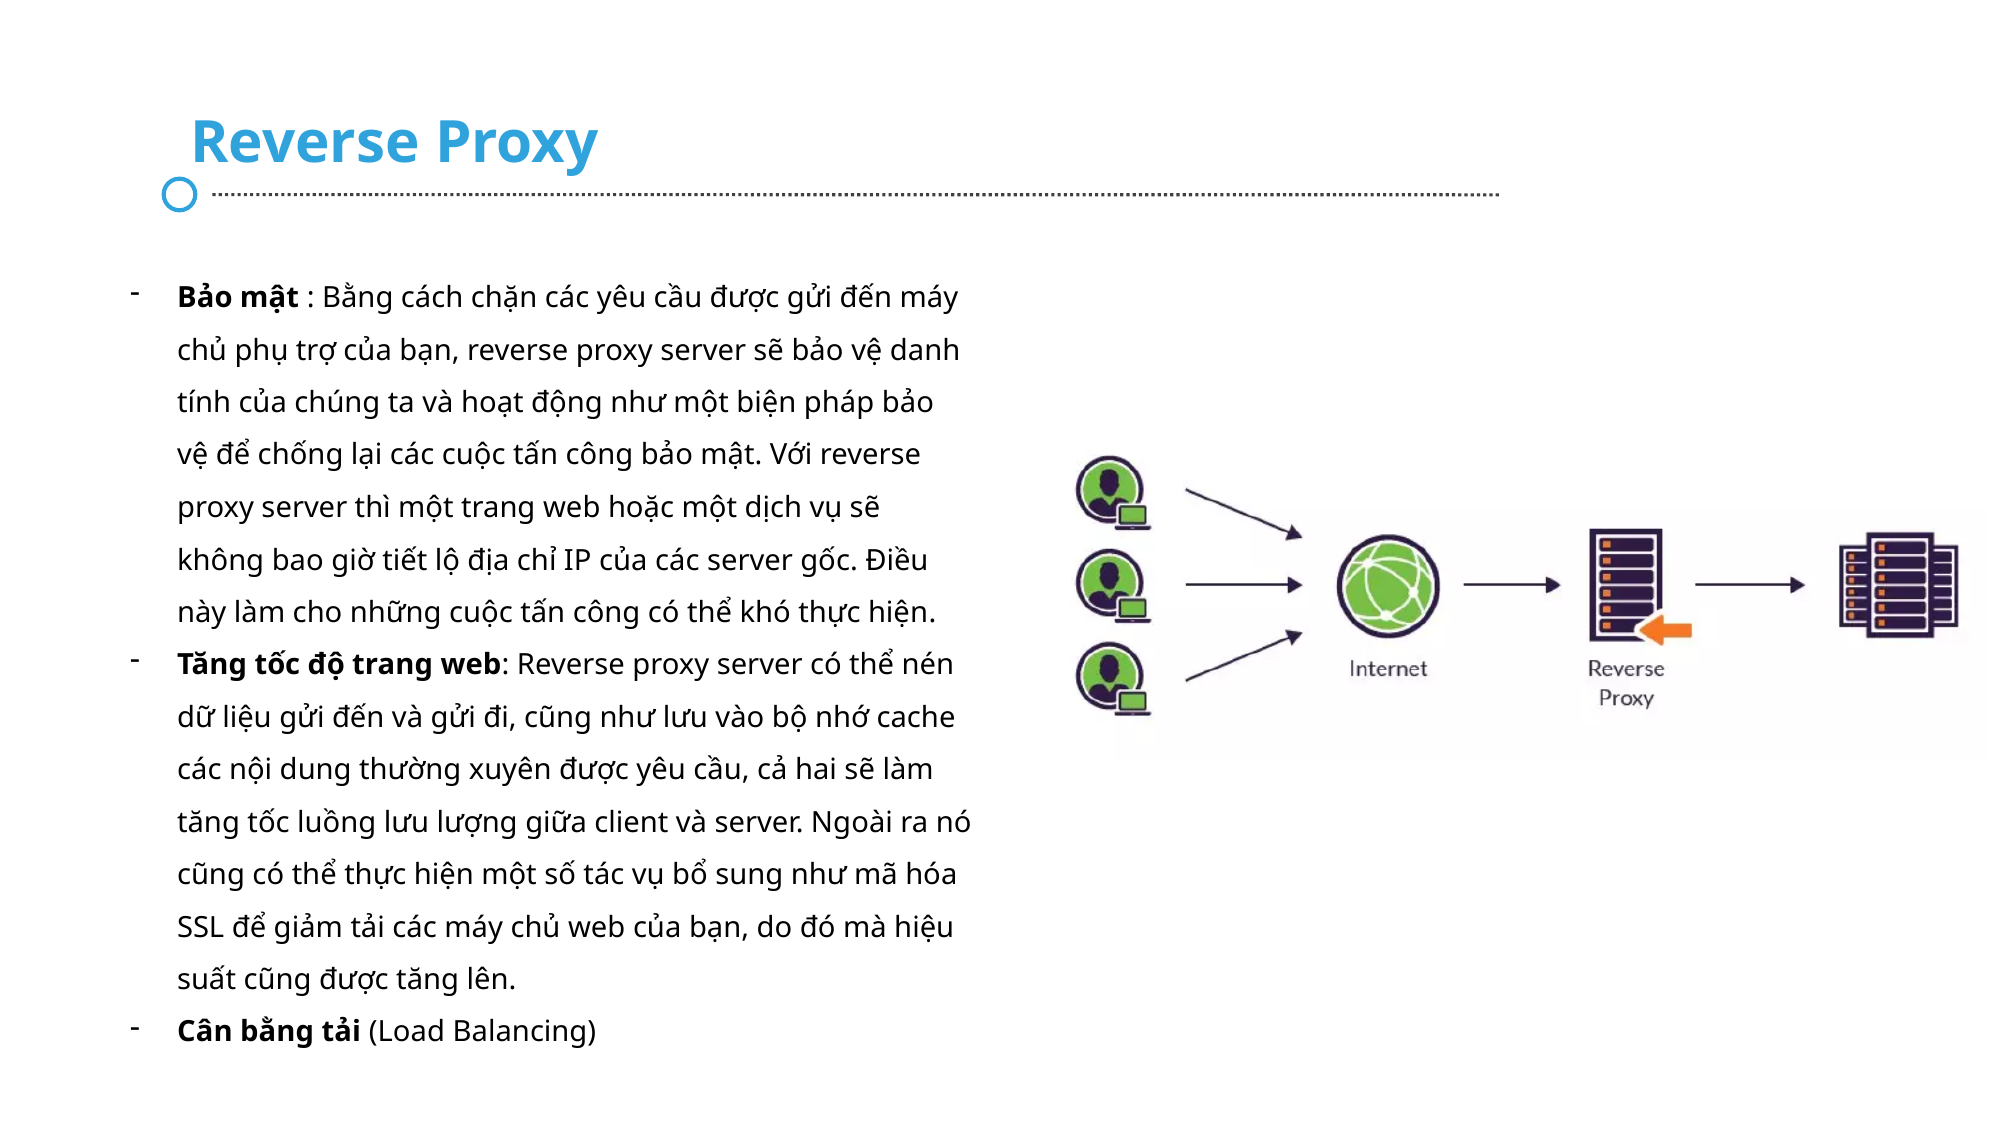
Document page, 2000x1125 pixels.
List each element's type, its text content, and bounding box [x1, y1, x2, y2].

text_box Bảo mật : Bằng cách chặn các yêu cầu được gửi đến máy chủ phụ trợ của bạn, reverse proxy server sẽ bảo vệ danh tính của chúng ta và hoạt động như một biện pháp bảo vệ để chống lại các cuộc tấn công bảo mật. Với reverse proxy server thì một trang web hoặc một dịch vụ sẽ không bao giờ tiết lộ địa chỉ IP của các server gốc. Điều này làm cho những cuộc tấn công có thể khó thực hiện. Tăng tốc độ trang web: Reverse proxy server có thể nén dữ liệu gửi đến và gửi đi, cũng như lưu vào bộ nhớ cache các nội dung thường xuyên được yêu cầu, cả hai sẽ làm tăng tốc luồng lưu lượng giữa client và server. Ngoài ra nó cũng có thể thực hiện một số tác vụ bổ sung như mã hóa SSL để giảm tải các máy chủ web của bạn, do đó mà hiệu suất cũng được tăng lên. Cân bằng tải (Load Balancing) [115, 253, 988, 1070]
picture [1011, 409, 1987, 761]
text_box [161, 176, 198, 213]
text_box Reverse Proxy [175, 96, 615, 182]
